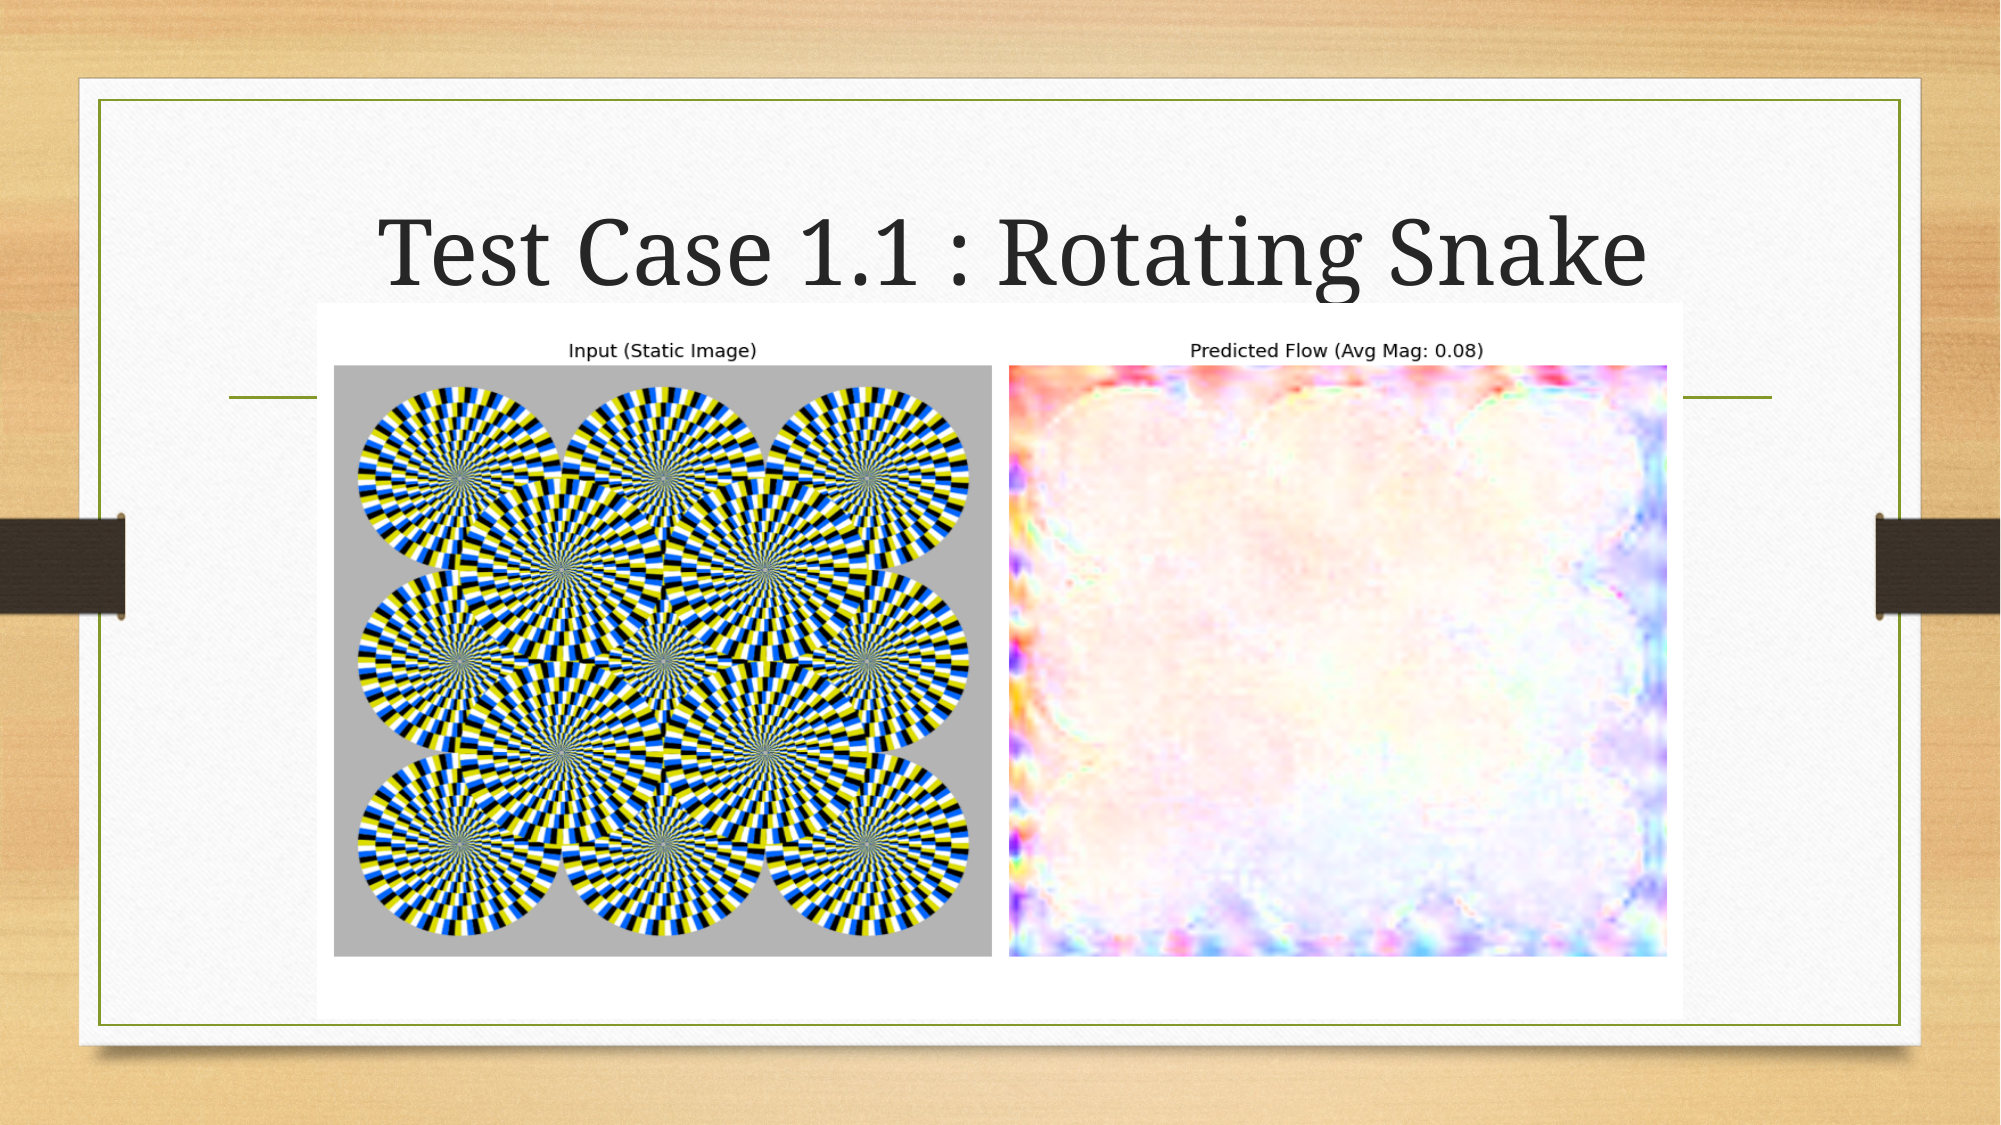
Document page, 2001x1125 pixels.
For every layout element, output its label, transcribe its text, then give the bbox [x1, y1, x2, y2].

picture [0, 0, 2001, 1125]
title Test Case 1.1 : Rotating Snake [226, 161, 1802, 336]
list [316, 302, 1684, 1019]
